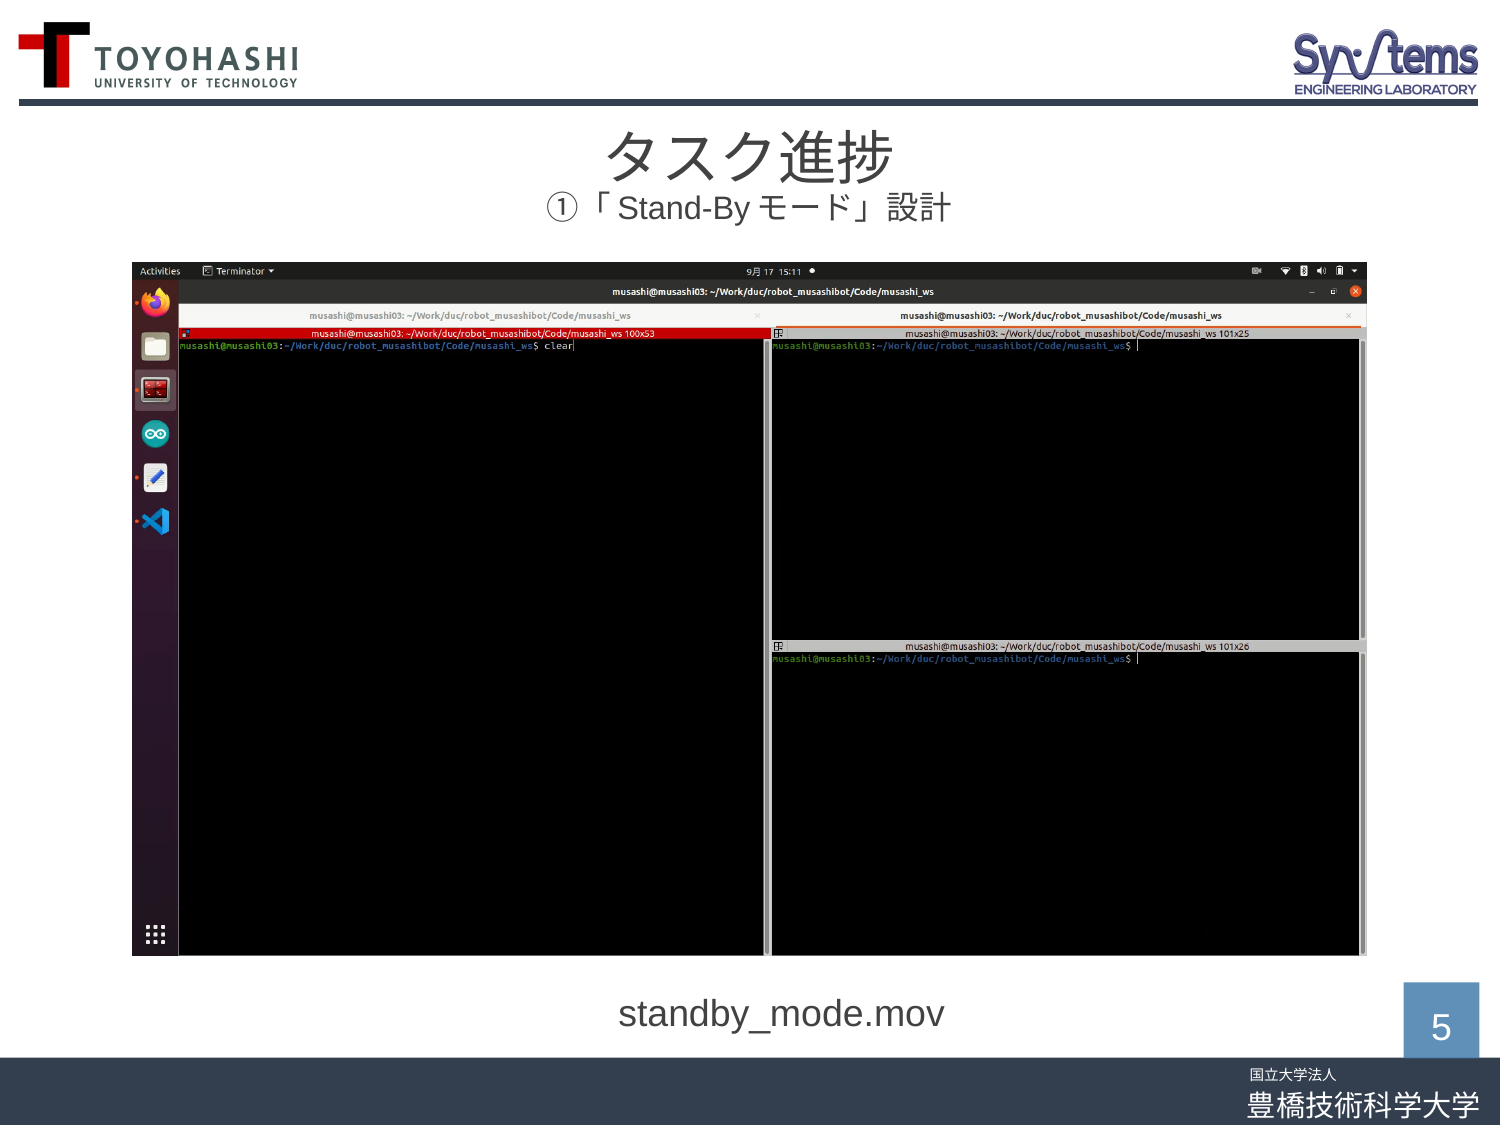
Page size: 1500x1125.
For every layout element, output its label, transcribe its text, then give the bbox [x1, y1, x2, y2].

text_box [131, 261, 1367, 957]
picture [1290, 28, 1480, 98]
text_box standby_mode.mov [603, 982, 1006, 1042]
title タスク進捗 ①「Stand-Byモード」設計 [103, 121, 1396, 235]
slide_number 4 [1403, 995, 1480, 1056]
picture [18, 21, 301, 89]
